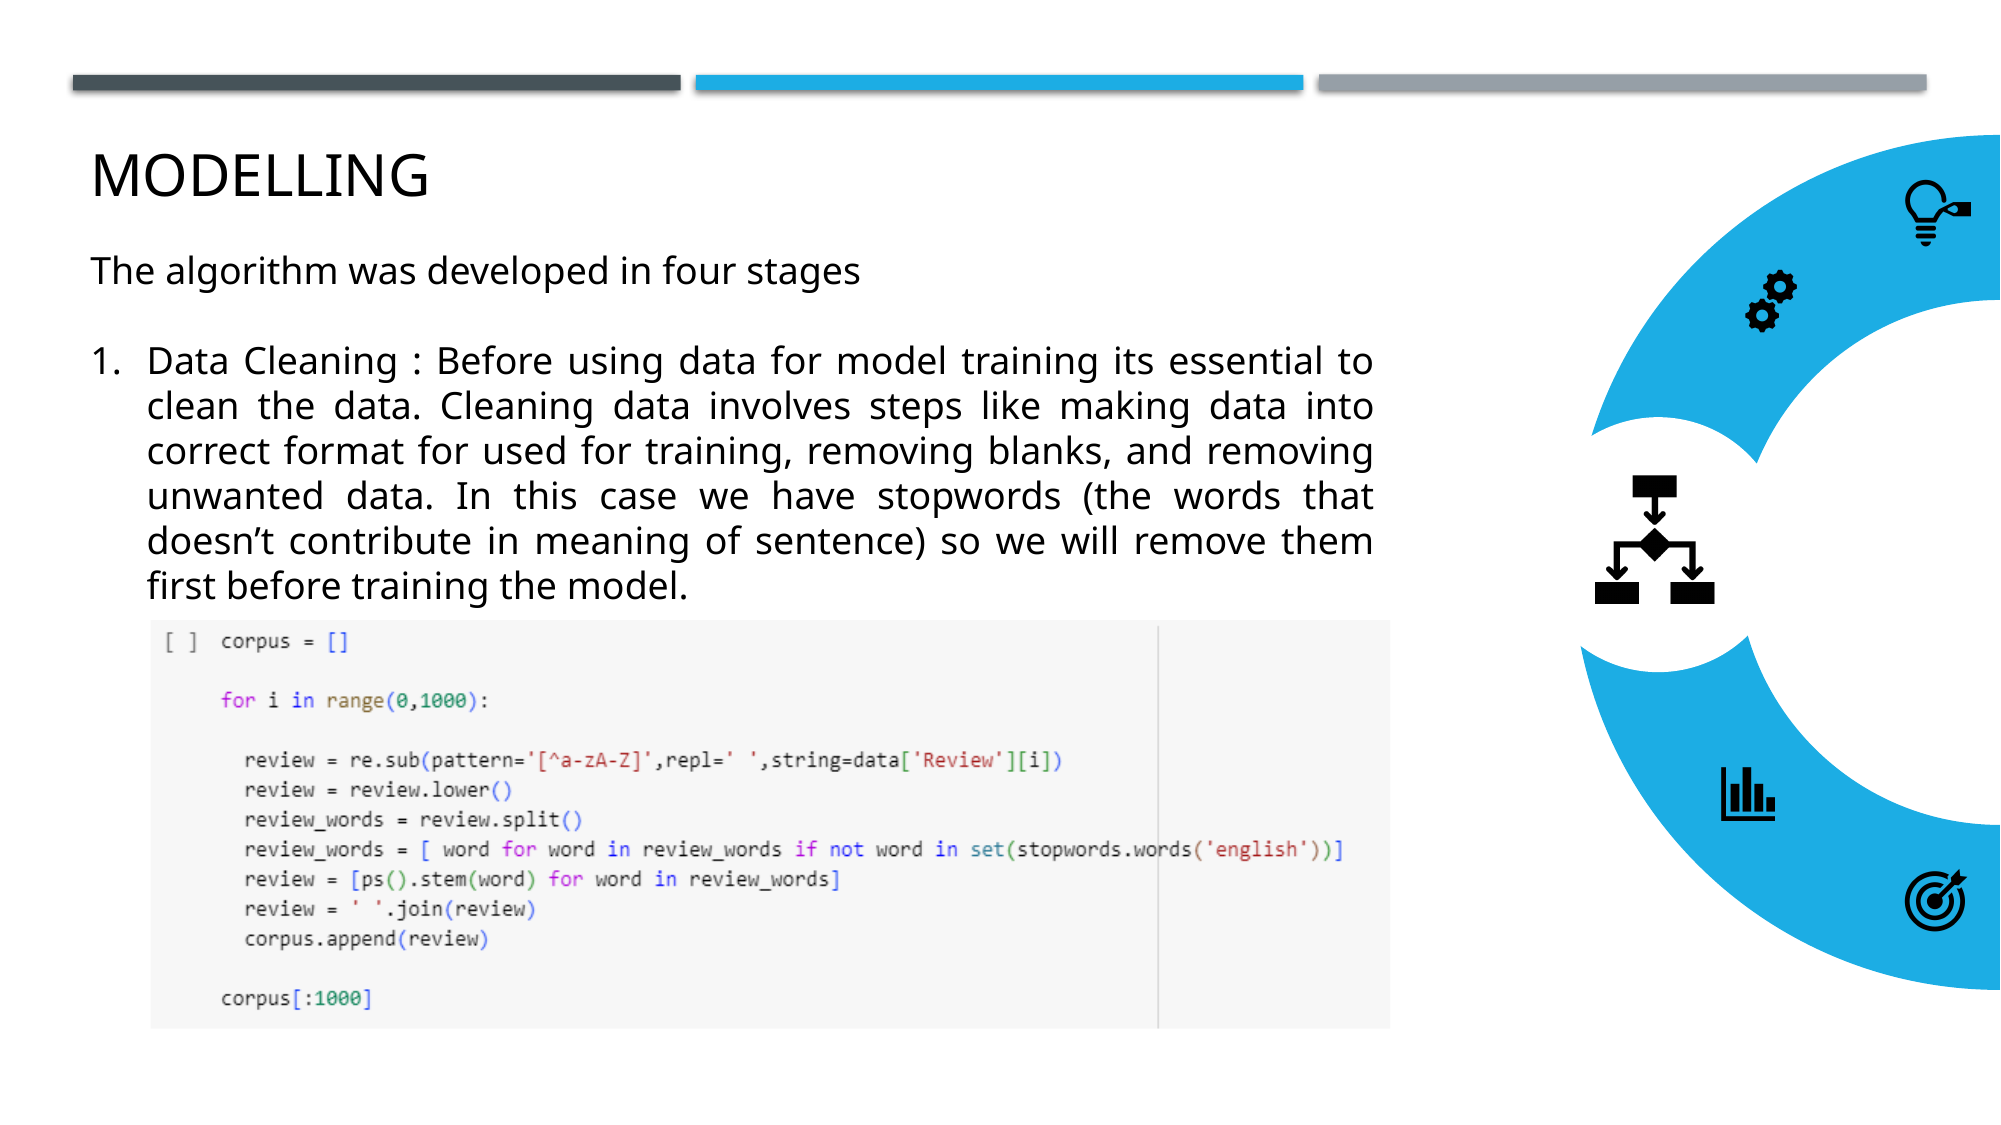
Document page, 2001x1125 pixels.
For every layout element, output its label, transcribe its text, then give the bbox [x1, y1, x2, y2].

text_box The algorithm was developed in four stages Data Cleaning : Before using data for model training its essential to clean the data. Cleaning data involves steps like making data into correct format for used for training, removing blanks, and removing unwanted data. In this case we have stopwords (the words that doesn’t contribute in meaning of sentence) so we will remove them first before training the model. [75, 239, 1391, 615]
picture [1710, 755, 1787, 832]
text_box [1578, 636, 2000, 992]
picture [1897, 174, 1974, 251]
picture [1897, 861, 1974, 938]
picture [1578, 464, 1730, 616]
text_box [1528, 415, 1788, 674]
picture [145, 619, 1391, 1032]
text_box [1590, 133, 2000, 463]
picture [1732, 263, 1809, 340]
title Modelling [75, 121, 1531, 225]
